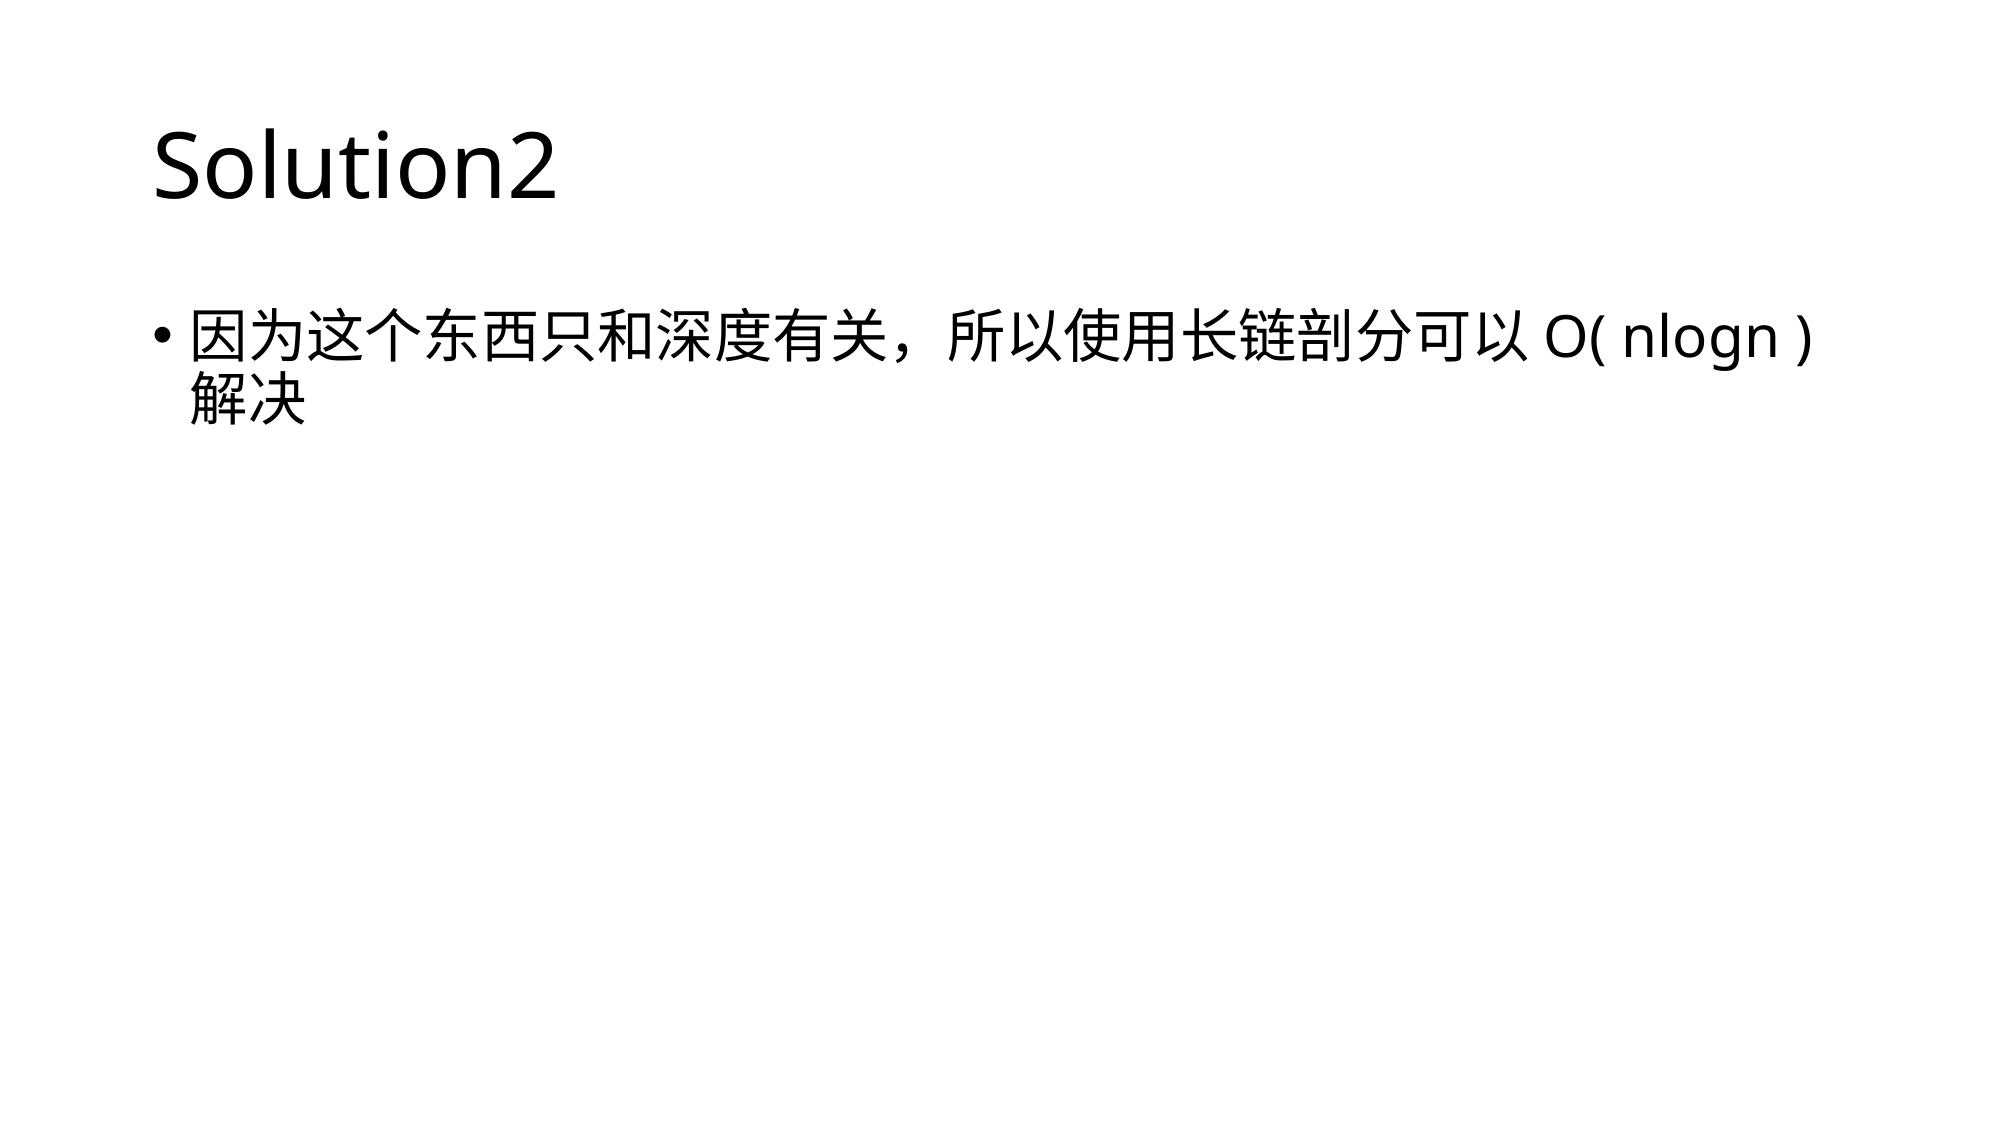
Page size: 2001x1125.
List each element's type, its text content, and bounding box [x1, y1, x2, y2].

list 因为这个东西只和深度有关，所以使用长链剖分可以O( nlogn )解决 [137, 299, 1863, 1014]
title Solution2 [137, 59, 1863, 278]
